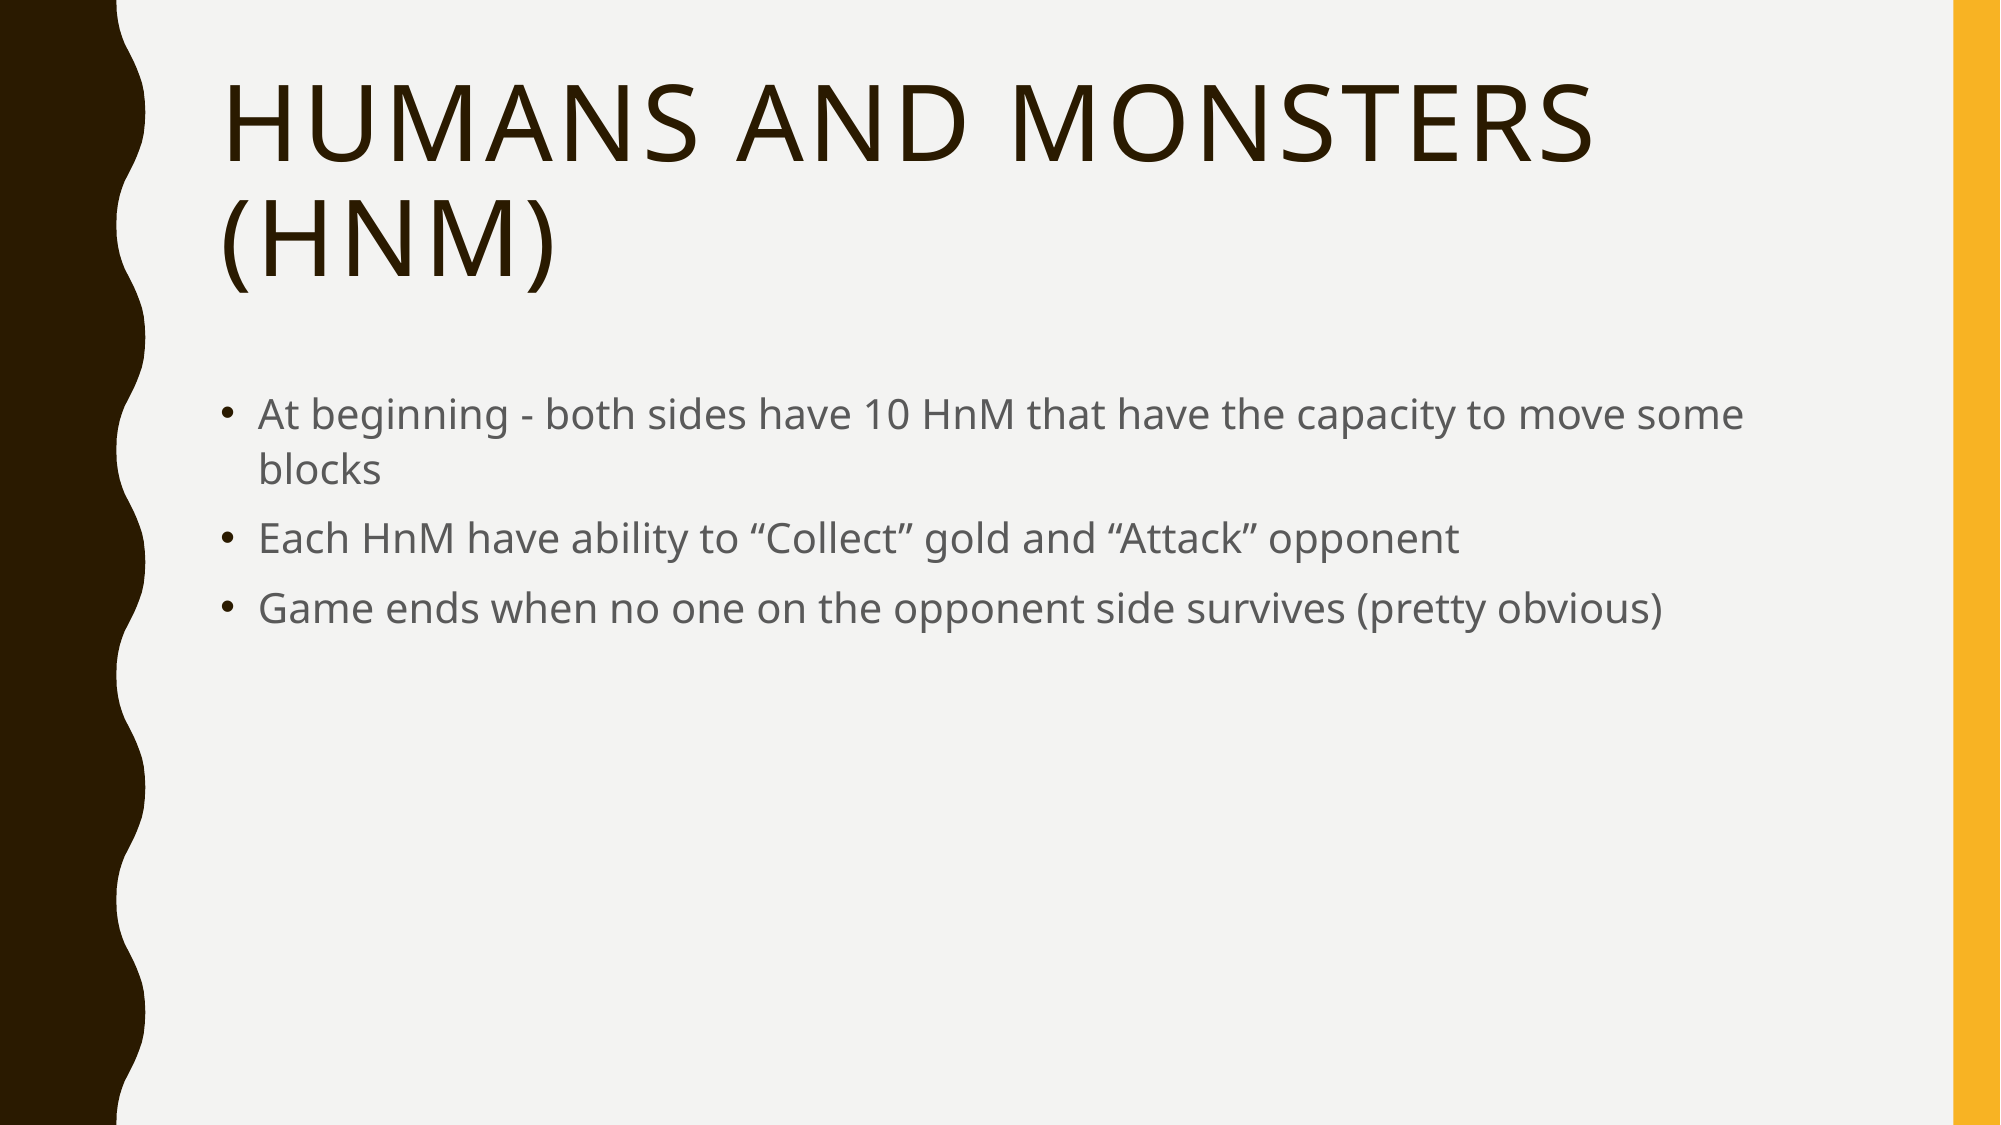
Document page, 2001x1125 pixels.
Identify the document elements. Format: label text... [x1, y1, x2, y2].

list At beginning - both sides have 10 HnM that have the capacity to move some blocks Each HnM have ability to “Collect” gold and “Attack” opponent Game ends when no one on the opponent side survives (pretty obvious) [205, 375, 1875, 965]
title Humans and Monsters (HnM) [205, 62, 1875, 308]
